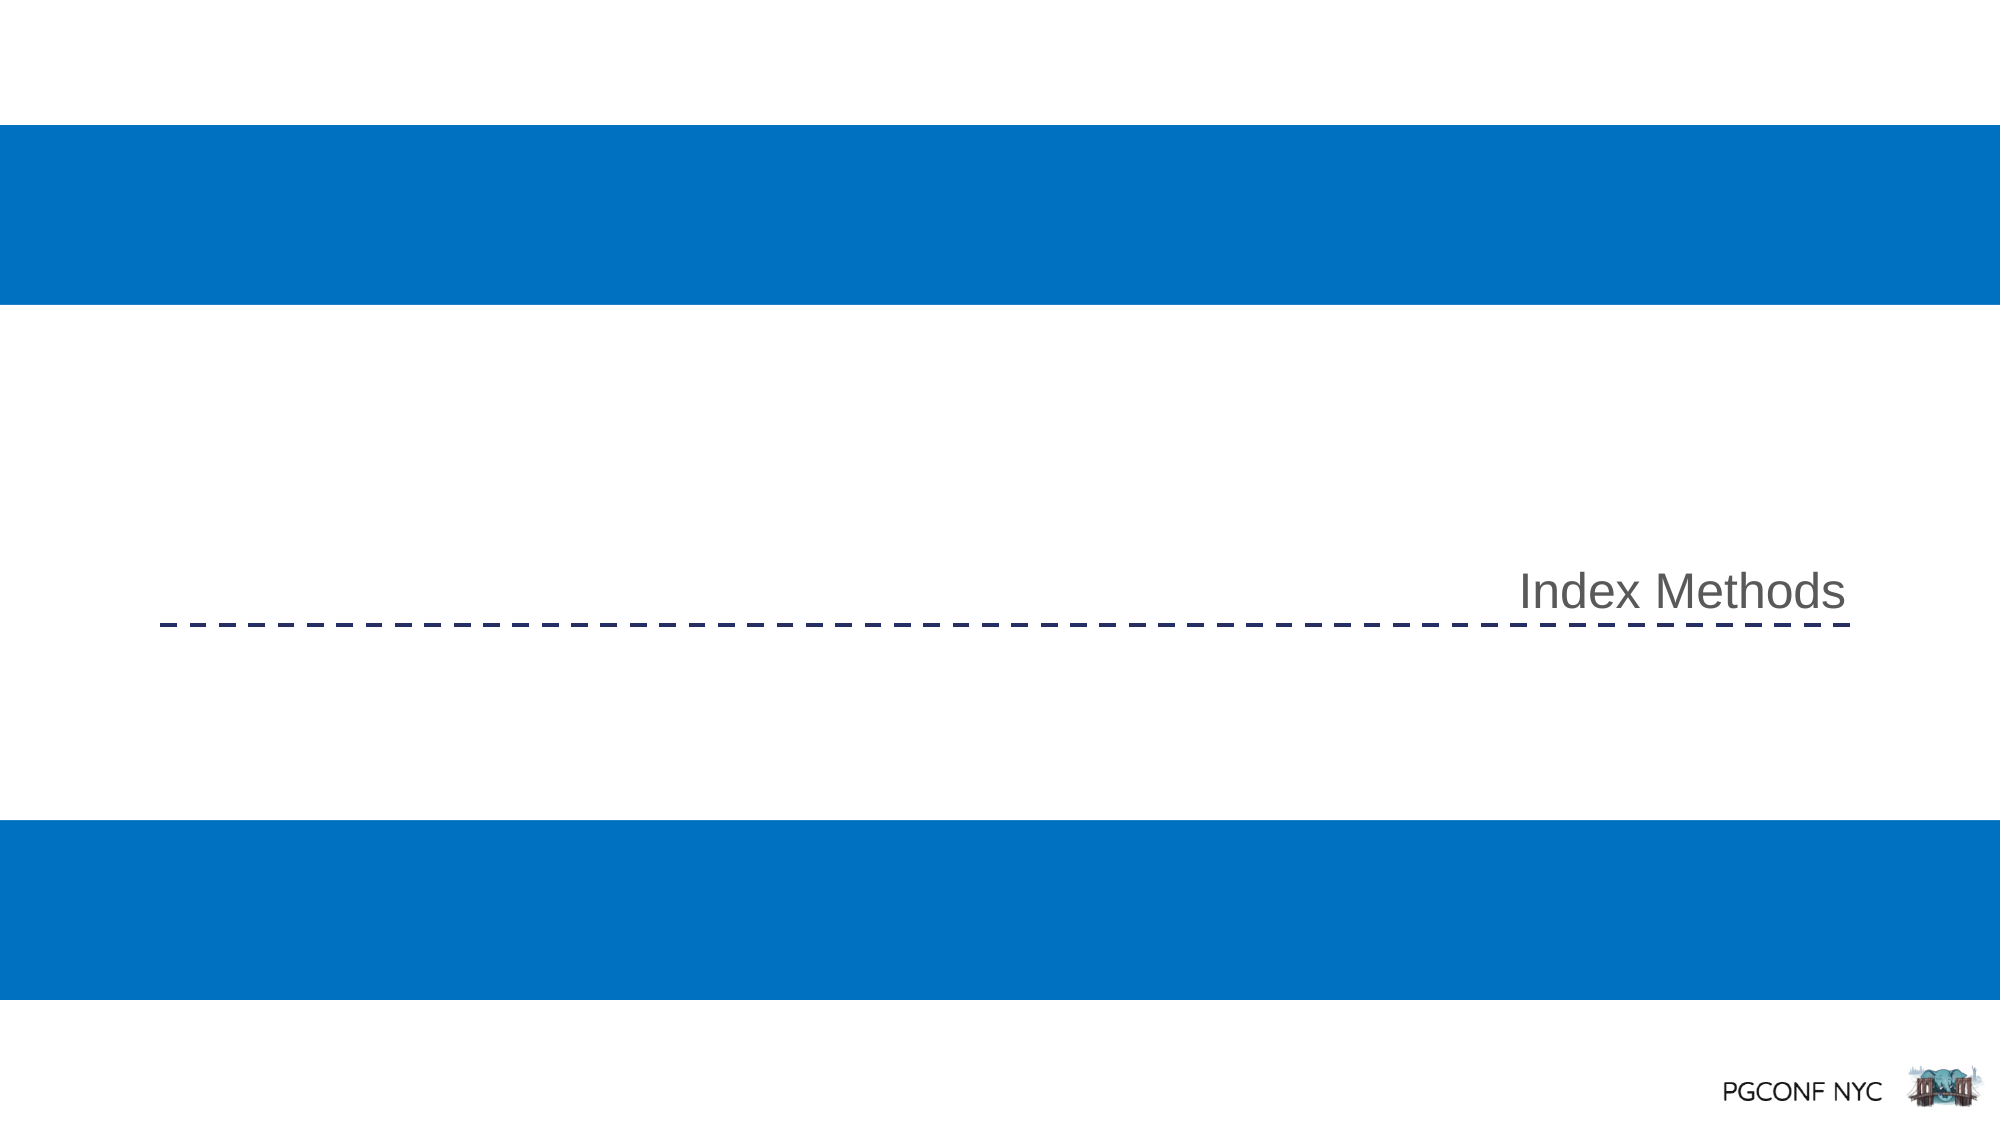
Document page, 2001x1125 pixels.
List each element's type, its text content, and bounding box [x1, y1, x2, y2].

title Index Methods [988, 412, 1862, 628]
picture [1705, 1056, 2000, 1125]
